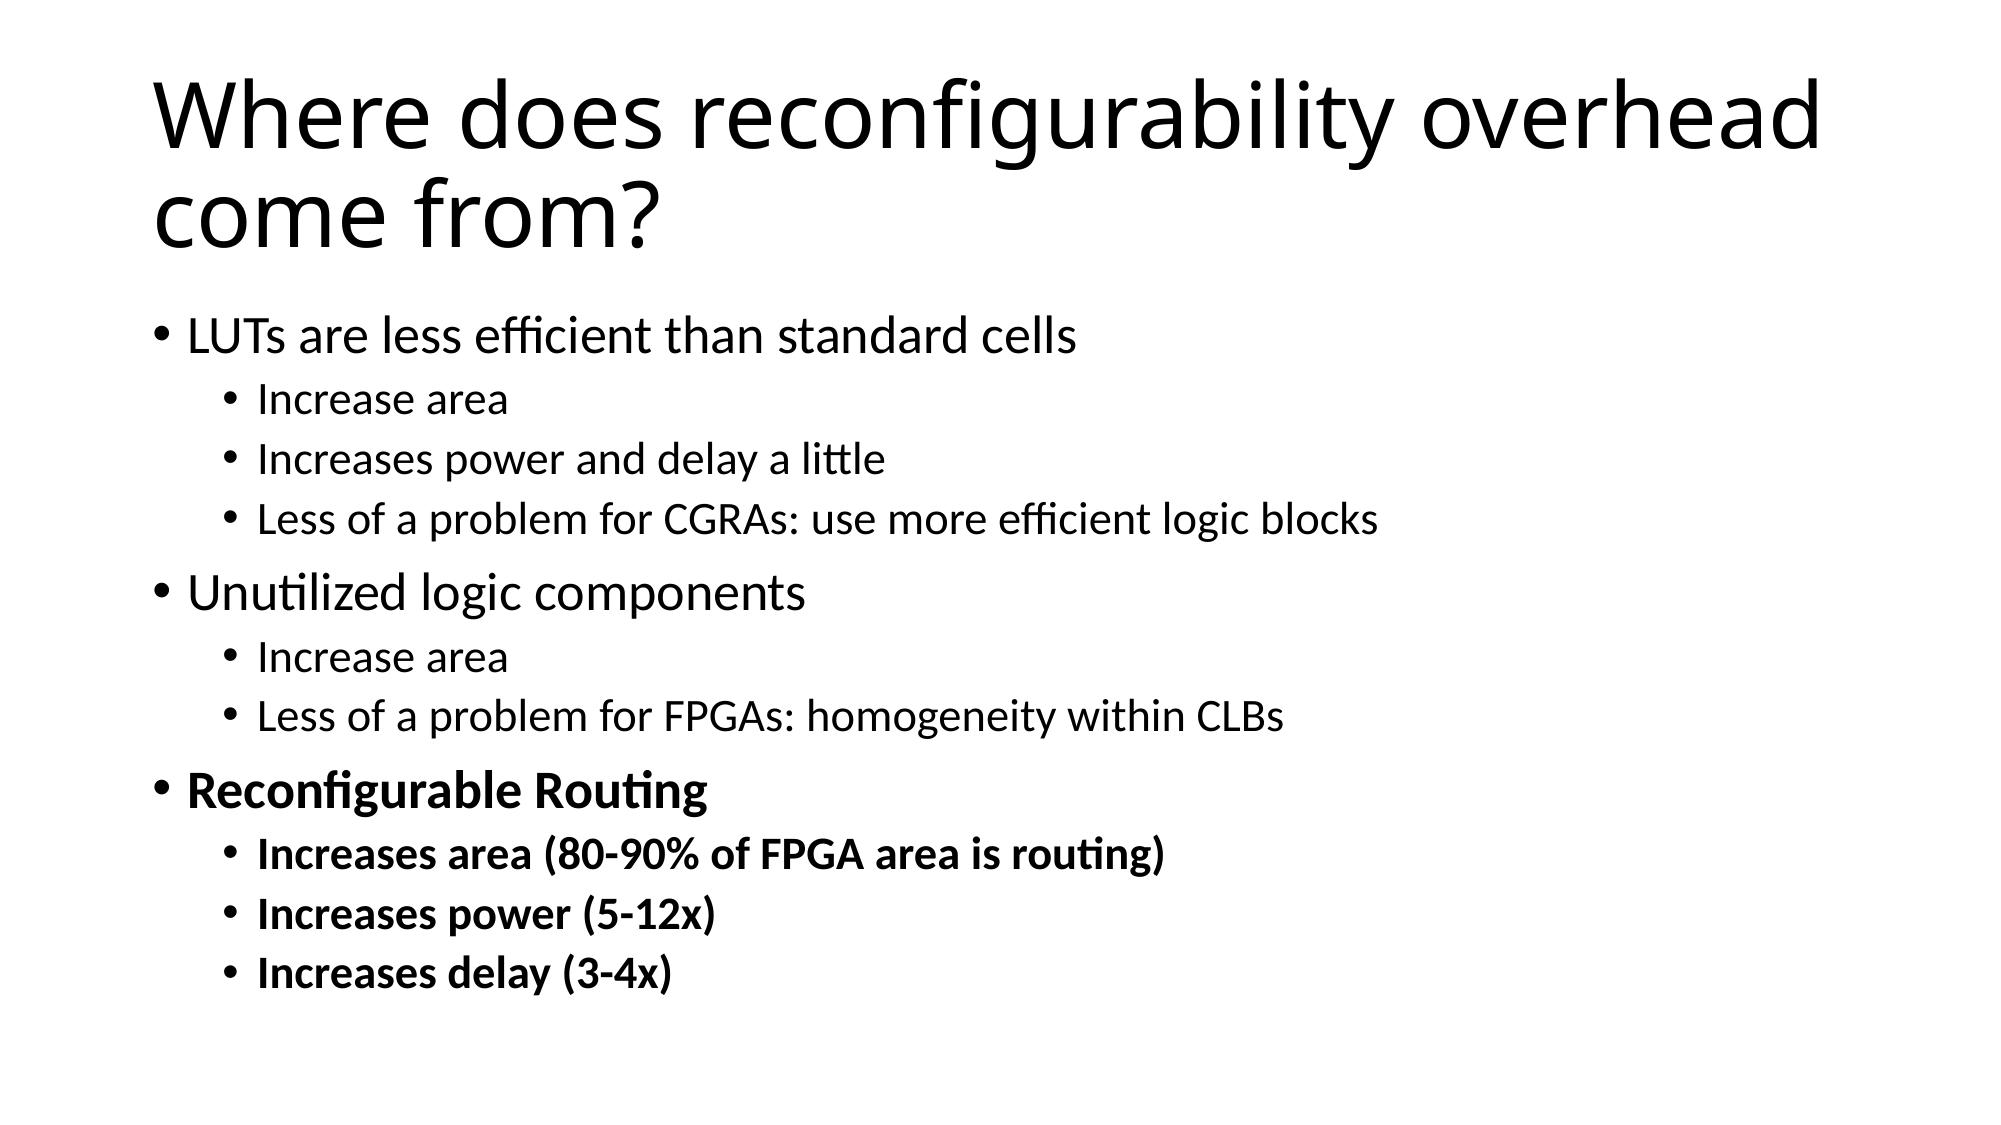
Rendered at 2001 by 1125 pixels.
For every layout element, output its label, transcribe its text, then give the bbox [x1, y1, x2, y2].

title Where does reconfigurability overhead come from? [137, 59, 1863, 278]
list LUTs are less efficient than standard cells Increase area Increases power and delay a little Less of a problem for CGRAs: use more efficient logic blocks Unutilized logic components Increase area Less of a problem for FPGAs: homogeneity within CLBs Reconfigurable Routing Increases area (80-90% of FPGA area is routing) Increases power (5-12x) Increases delay (3-4x) [137, 299, 1863, 1014]
